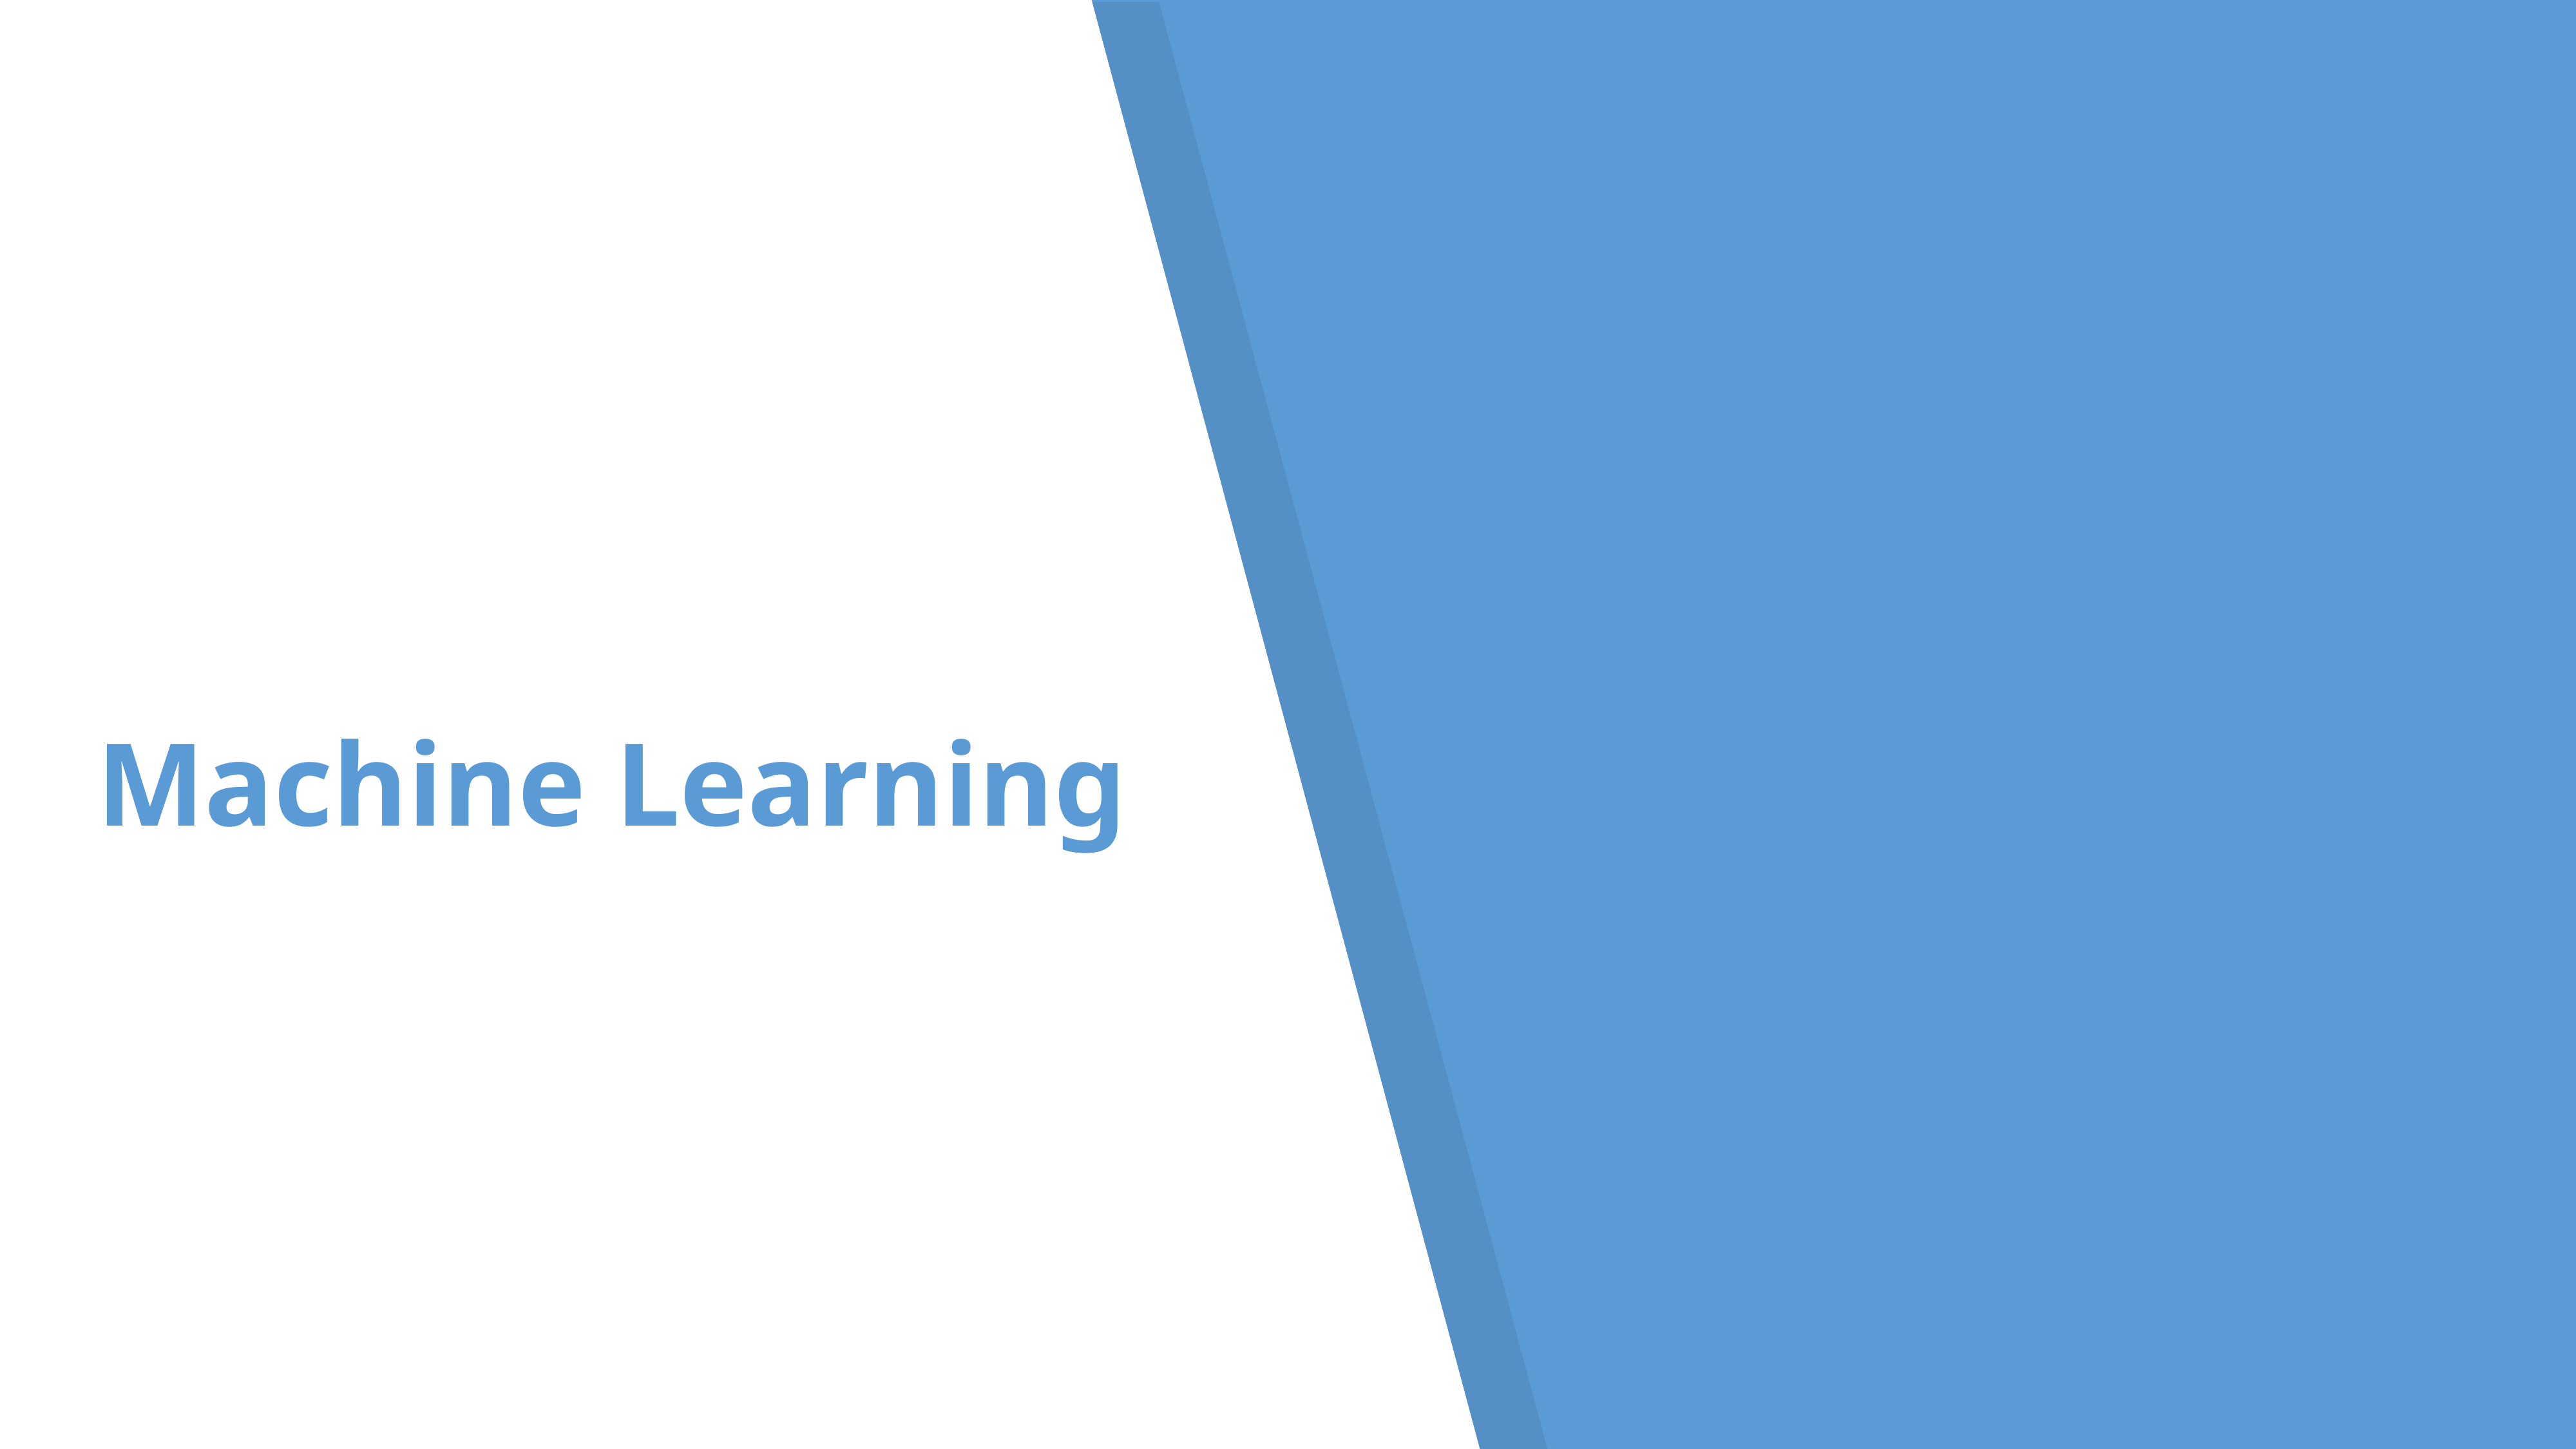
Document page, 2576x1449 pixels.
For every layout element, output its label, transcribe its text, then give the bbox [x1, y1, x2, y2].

title Machine Learning [87, 478, 1248, 856]
